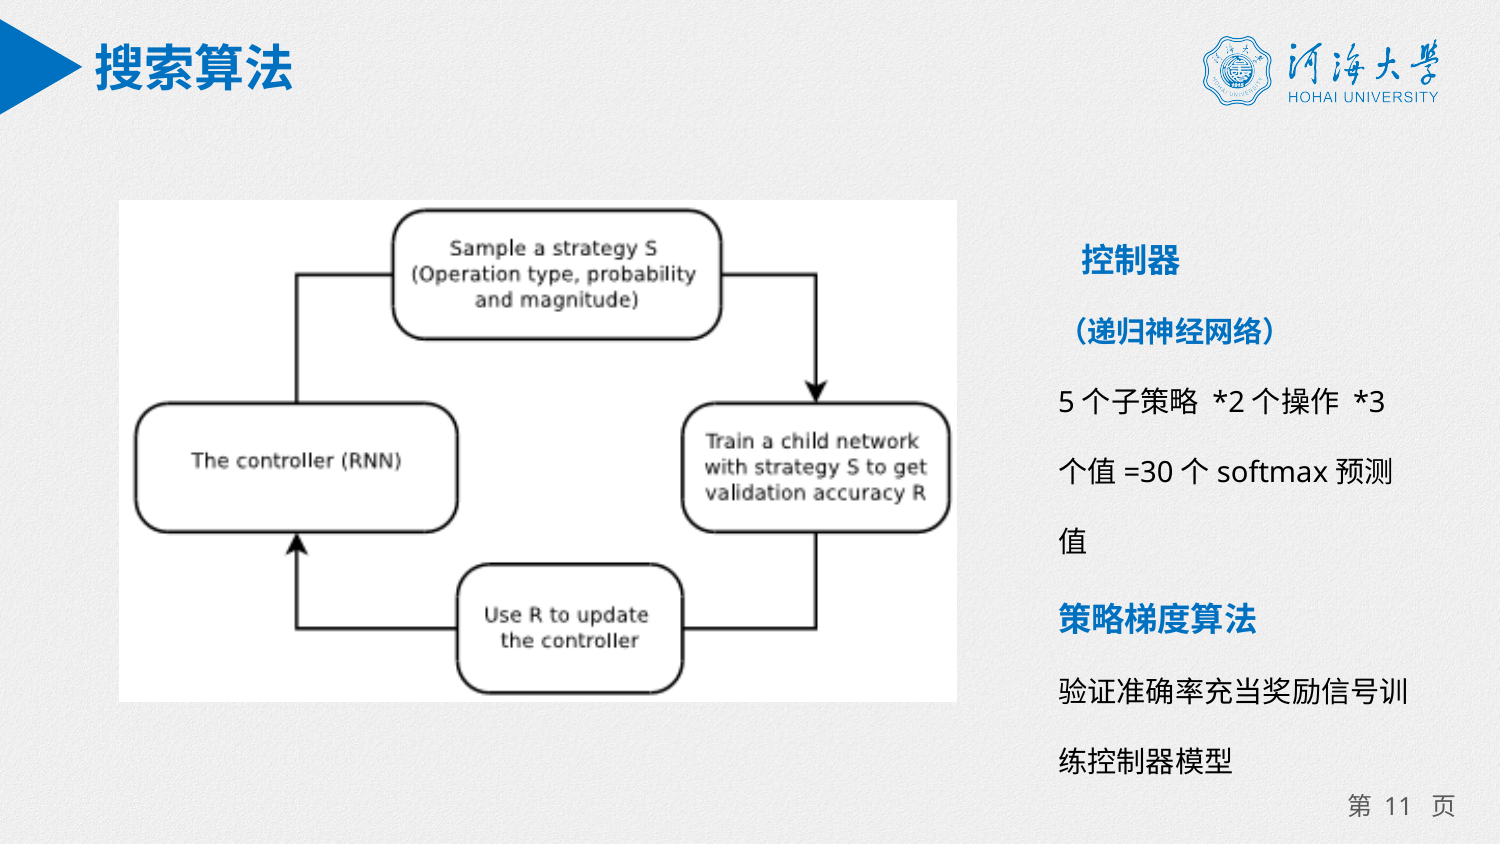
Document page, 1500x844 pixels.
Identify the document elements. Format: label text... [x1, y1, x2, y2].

picture [0, 0, 1500, 844]
text_box 控制器 （递归神经网络） 5个子策略 *2个操作 *3个值=30个softmax预测值 策略梯度算法 验证准确率充当奖励信号训练控制器模型 [1043, 191, 1431, 786]
text_box [0, 19, 83, 115]
text_box 搜索算法 [79, 29, 310, 105]
